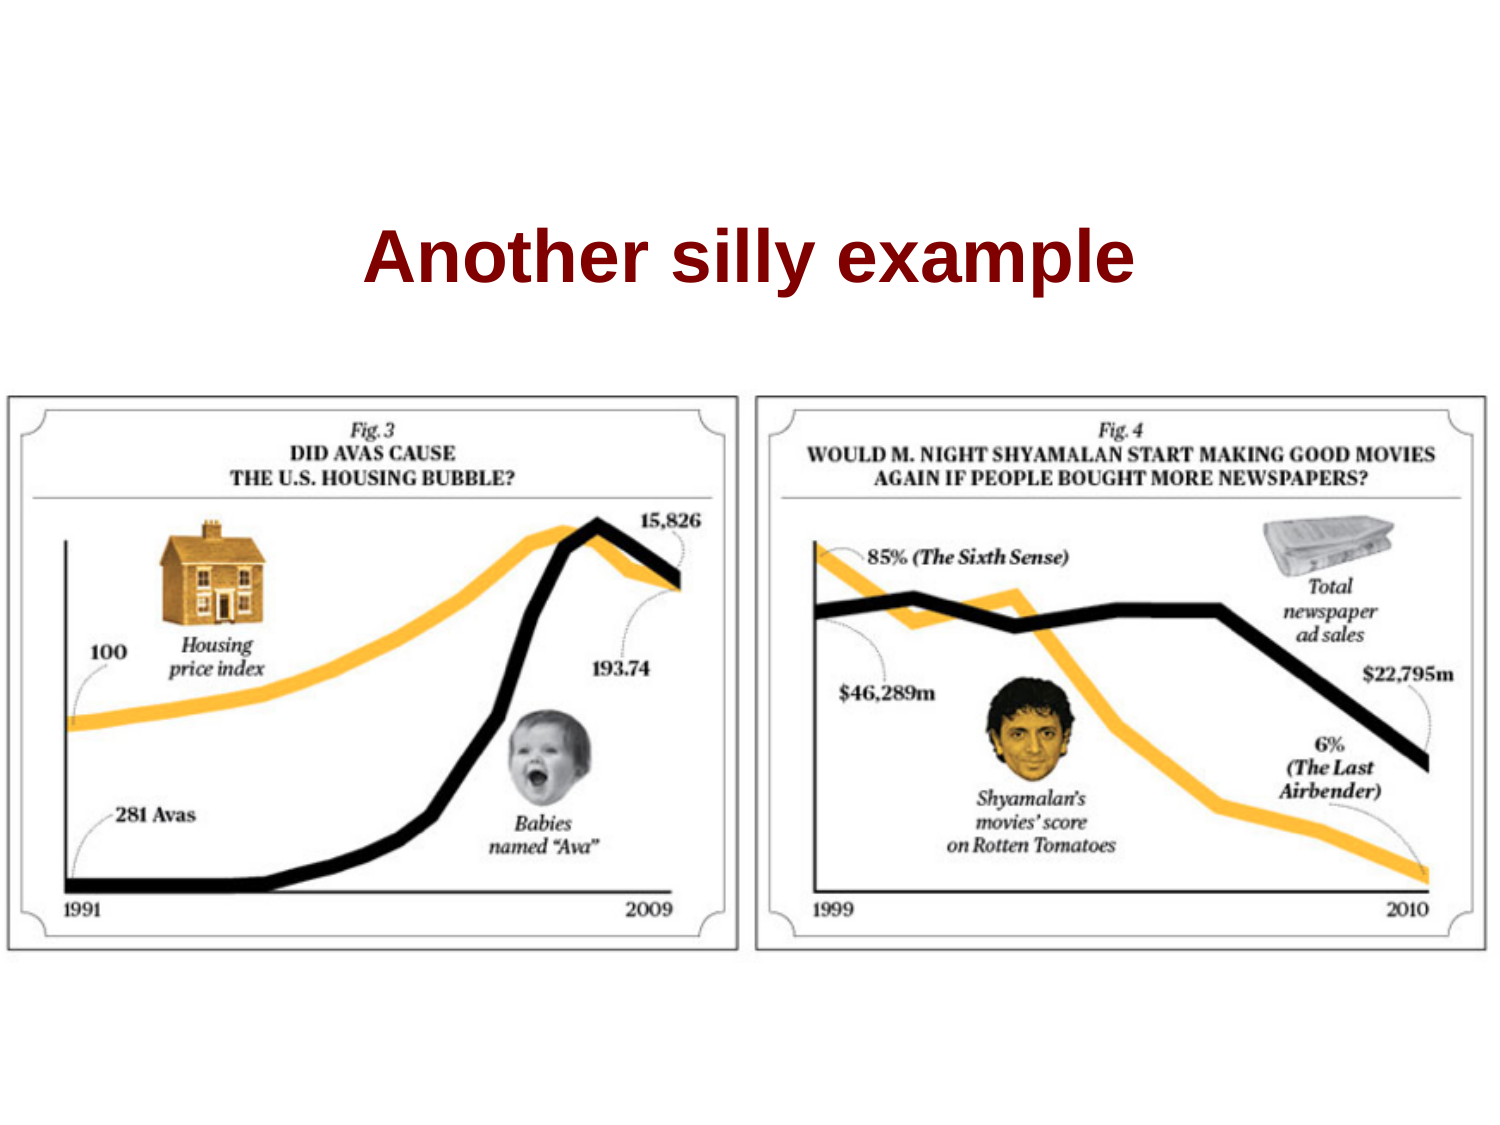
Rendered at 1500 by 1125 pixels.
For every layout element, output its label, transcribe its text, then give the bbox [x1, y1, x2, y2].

title Another silly example [112, 200, 1388, 288]
picture [0, 389, 1500, 963]
